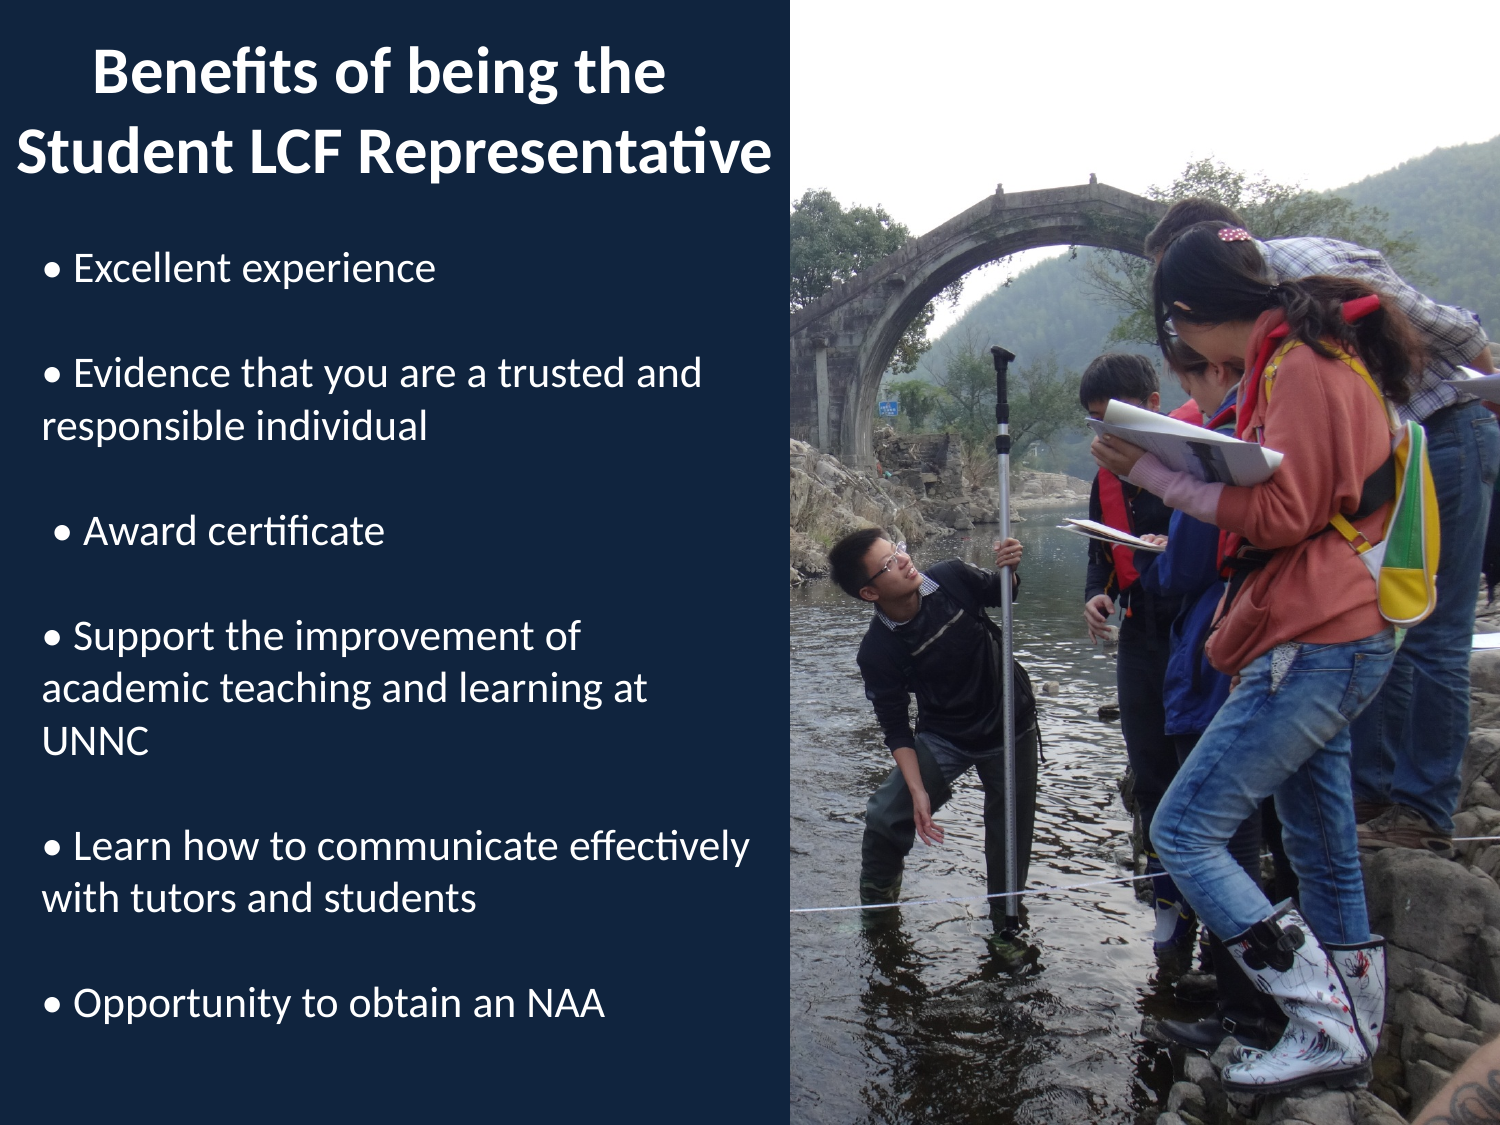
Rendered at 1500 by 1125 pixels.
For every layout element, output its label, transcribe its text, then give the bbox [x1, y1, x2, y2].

picture [789, 0, 1500, 1125]
text_box Benefits of being the Student LCF Representative [0, 19, 784, 194]
text_box • Excellent experience • Evidence that you are a trusted and responsible individual • Award certificate • Support the improvement of academic teaching and learning at UNNC • Learn how to communicate effectively with tutors and students • Opportunity to obtain an NAA [26, 231, 774, 1084]
